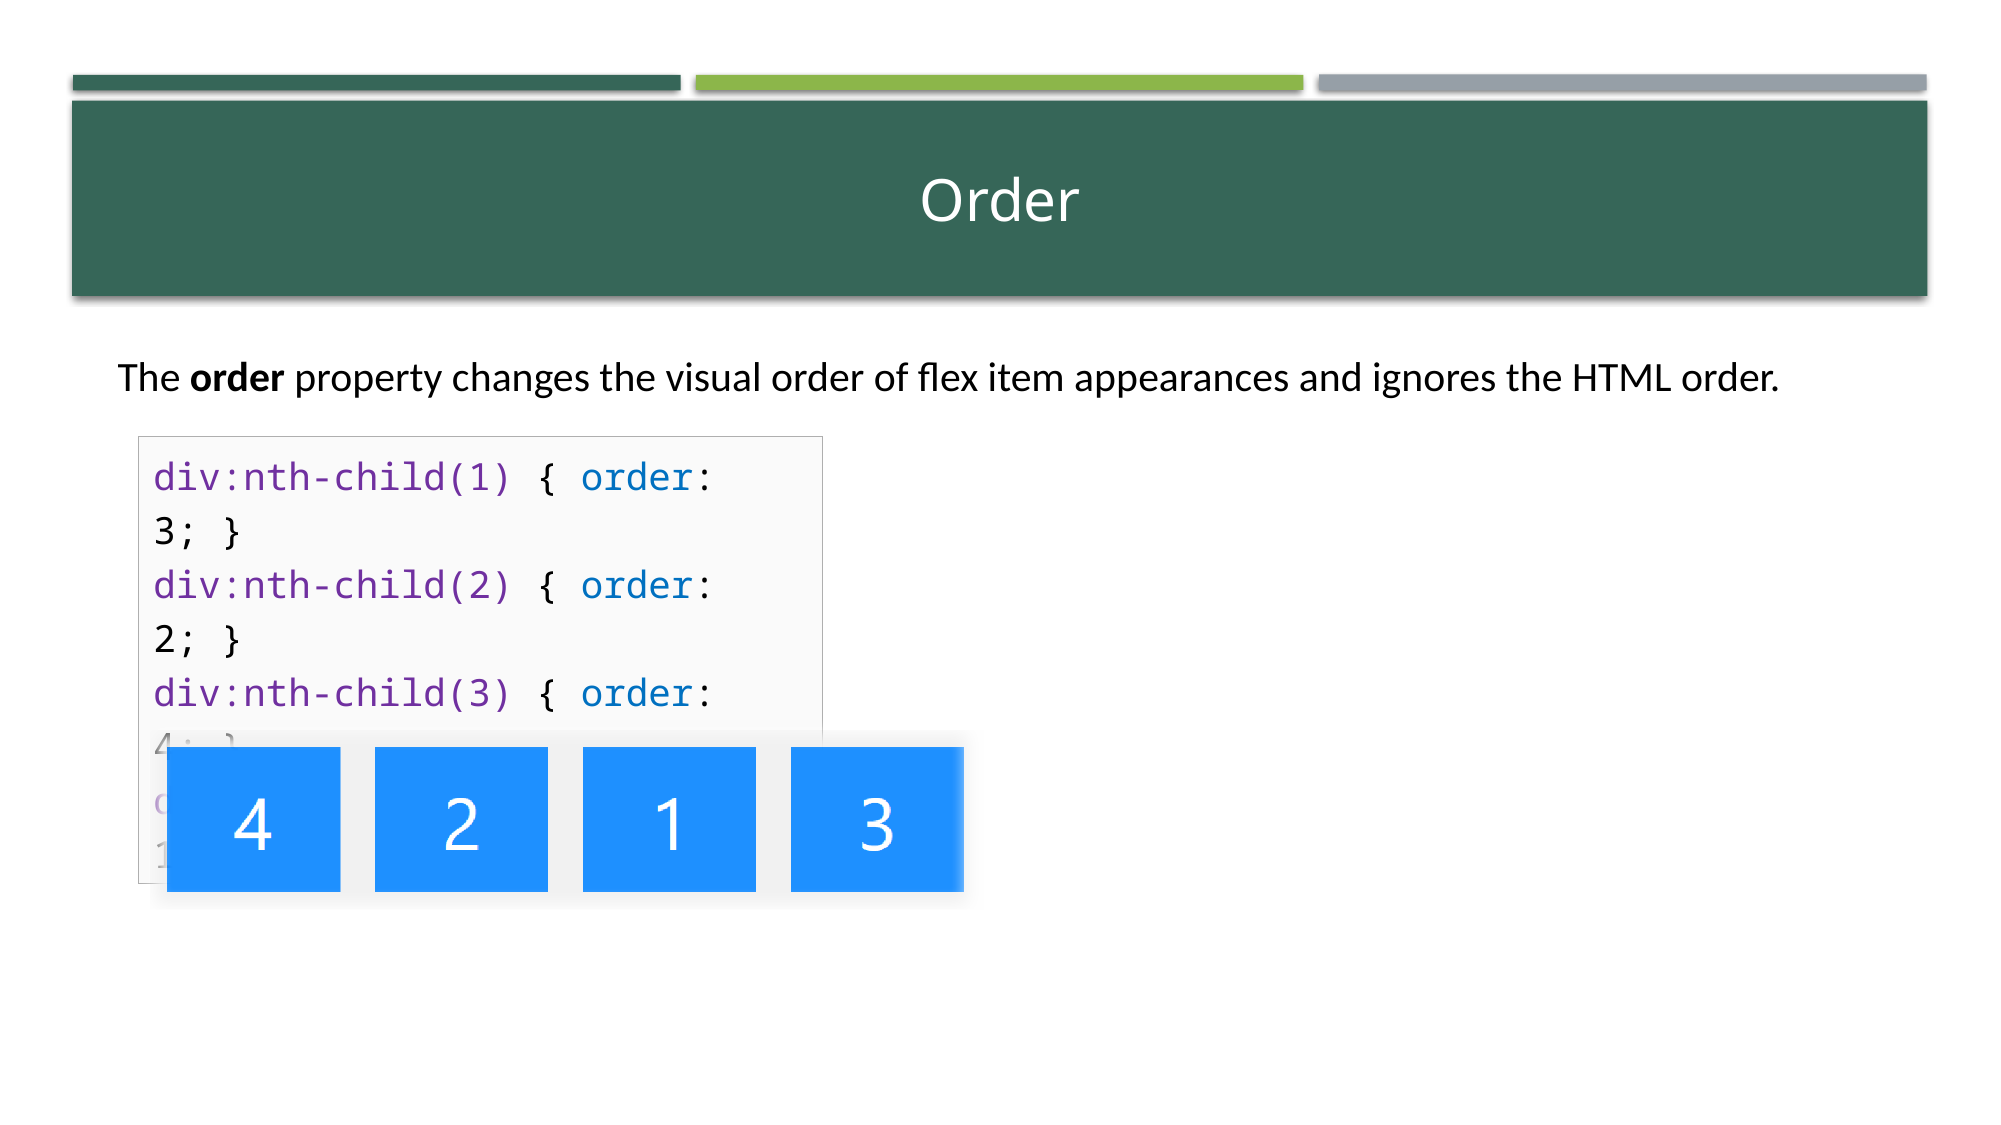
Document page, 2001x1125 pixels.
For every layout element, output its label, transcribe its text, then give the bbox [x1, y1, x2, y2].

text_box The order property changes the visual order of flex item appearances and ignores the HTML order. [102, 342, 1797, 408]
text_box div:nth-child(1) { order: 3; } div:nth-child(2) { order: 2; } div:nth-child(3) { order: 4; } div:nth-child(4) { order: 1; } [138, 436, 823, 715]
title Order [95, 152, 1905, 241]
picture [138, 716, 986, 921]
